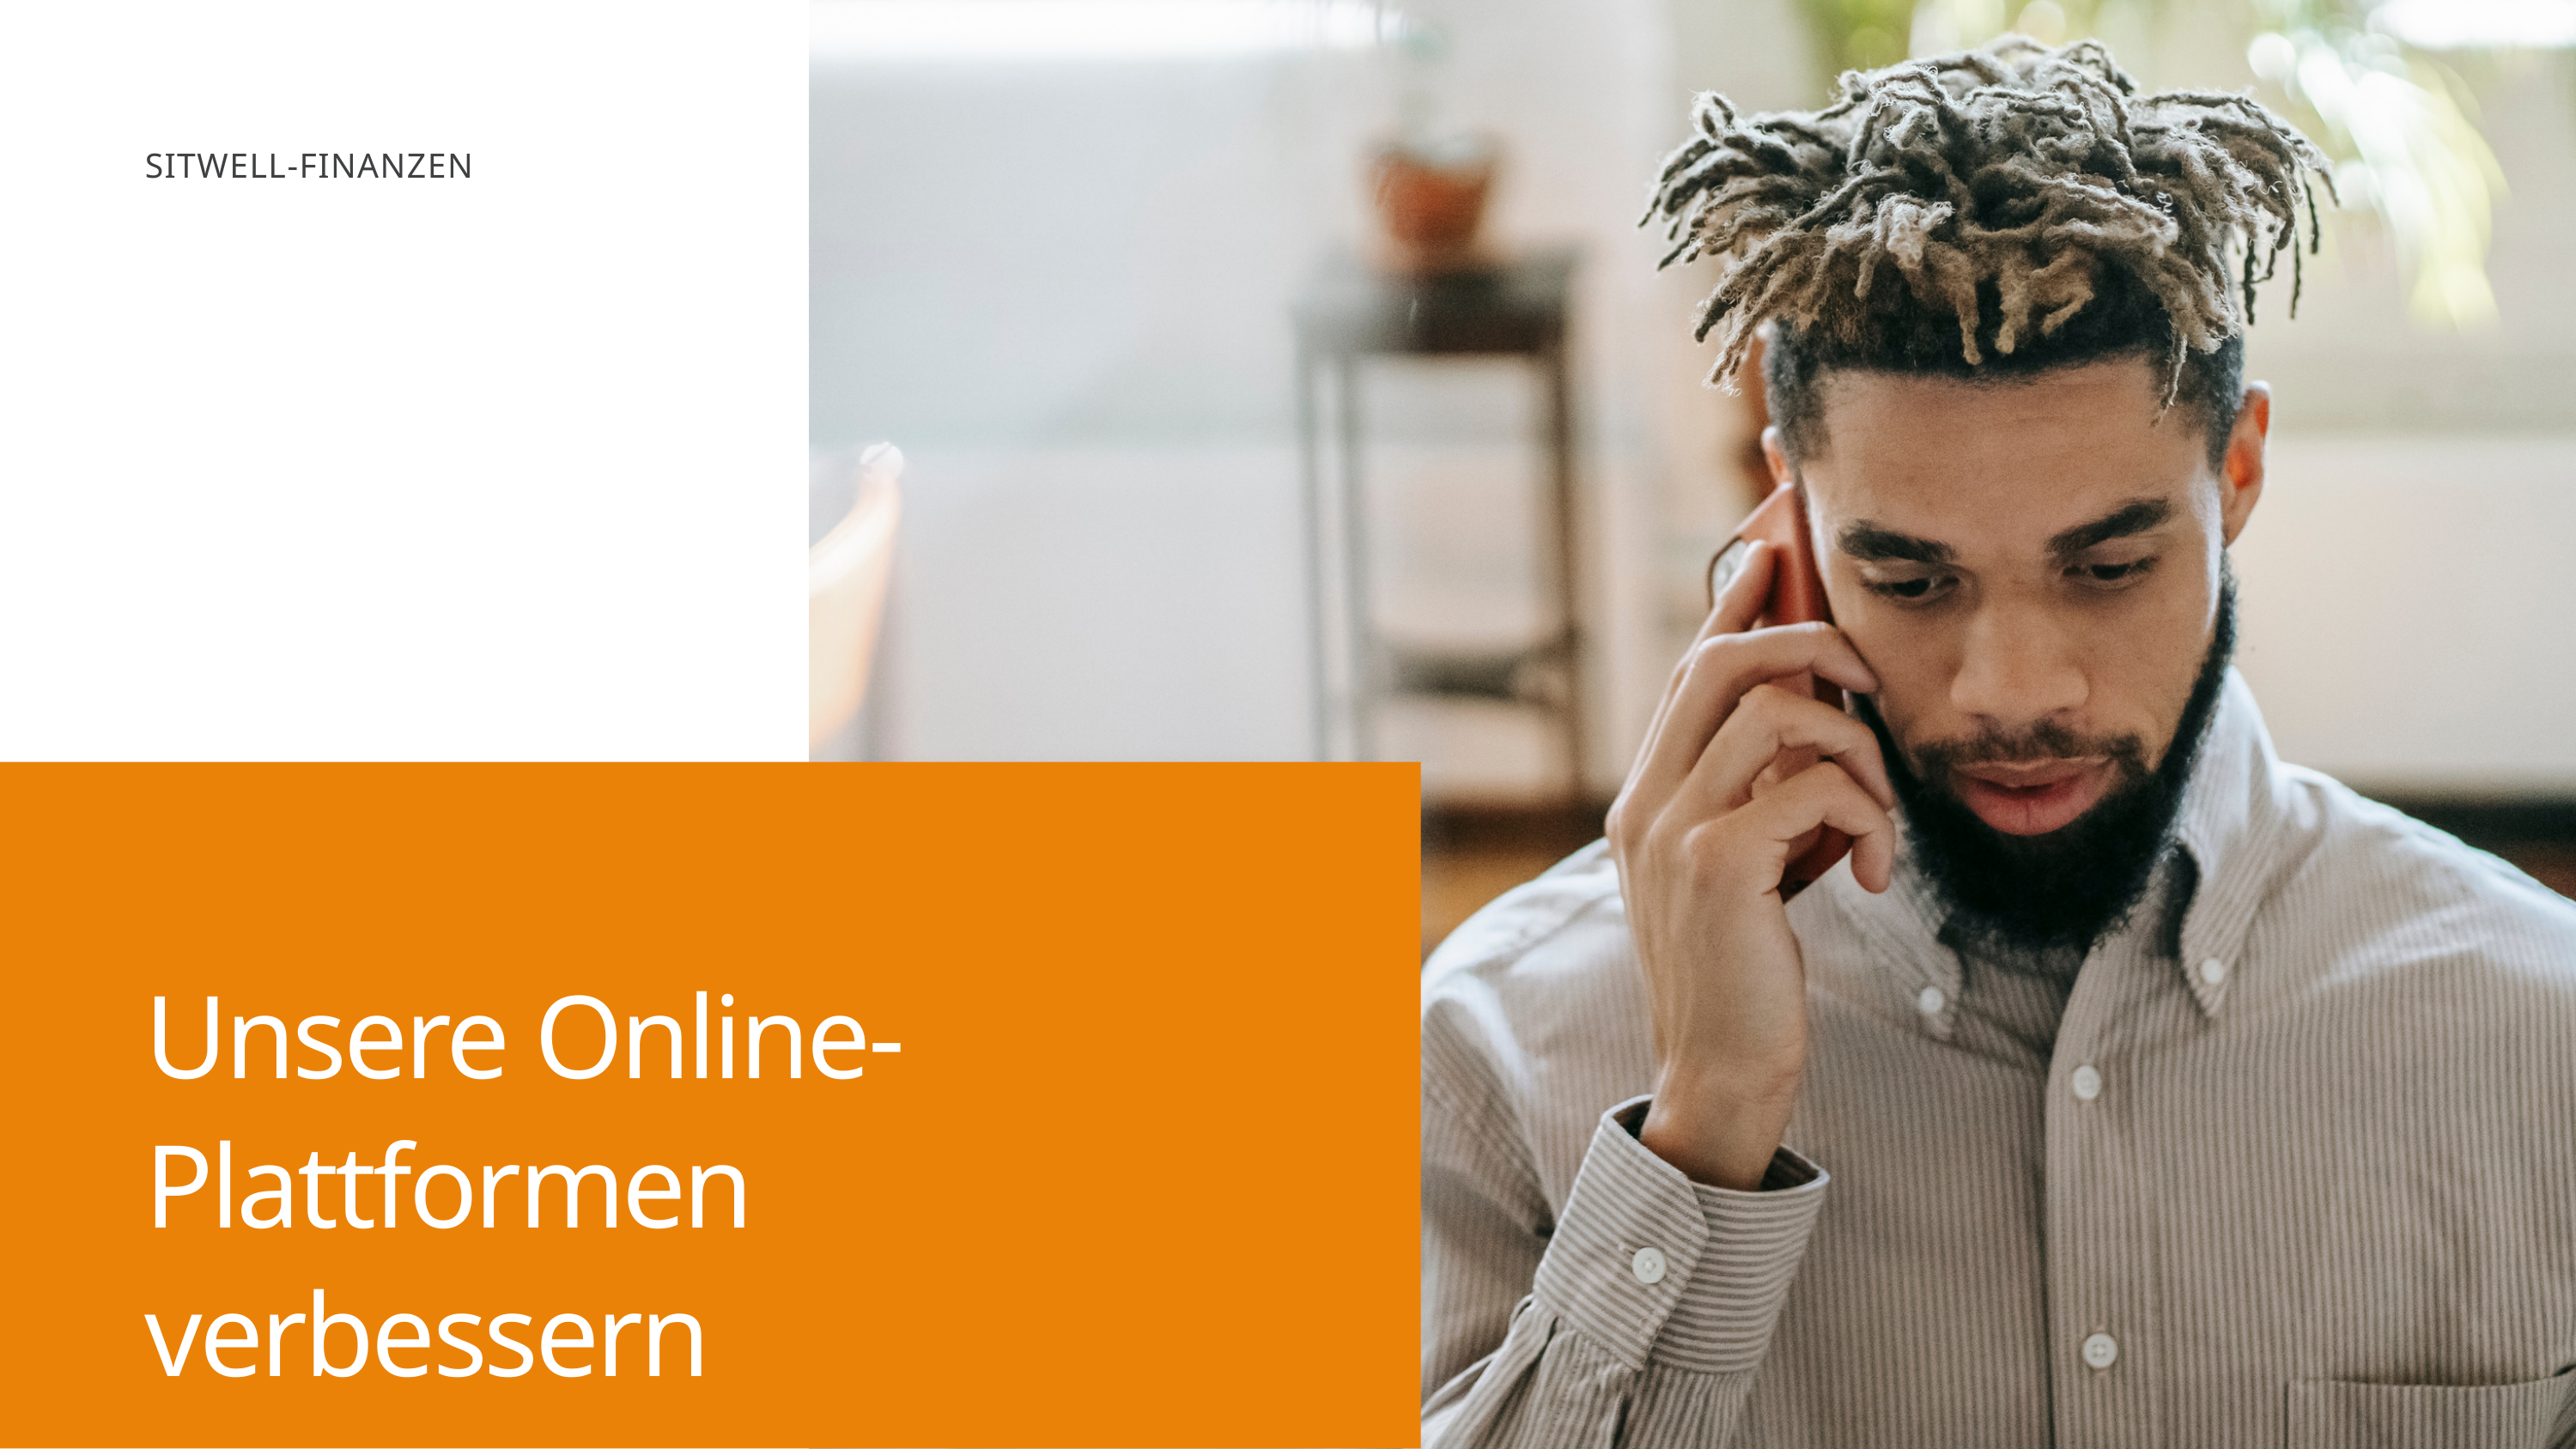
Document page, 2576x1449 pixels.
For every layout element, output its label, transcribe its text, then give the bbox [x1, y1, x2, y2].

text_box [0, 761, 1421, 1449]
text_box [808, 0, 2576, 1449]
text_box SITWELL-FINANZEN [144, 144, 537, 185]
text_box Unsere Online-Plattformen verbessern [144, 952, 1236, 1399]
